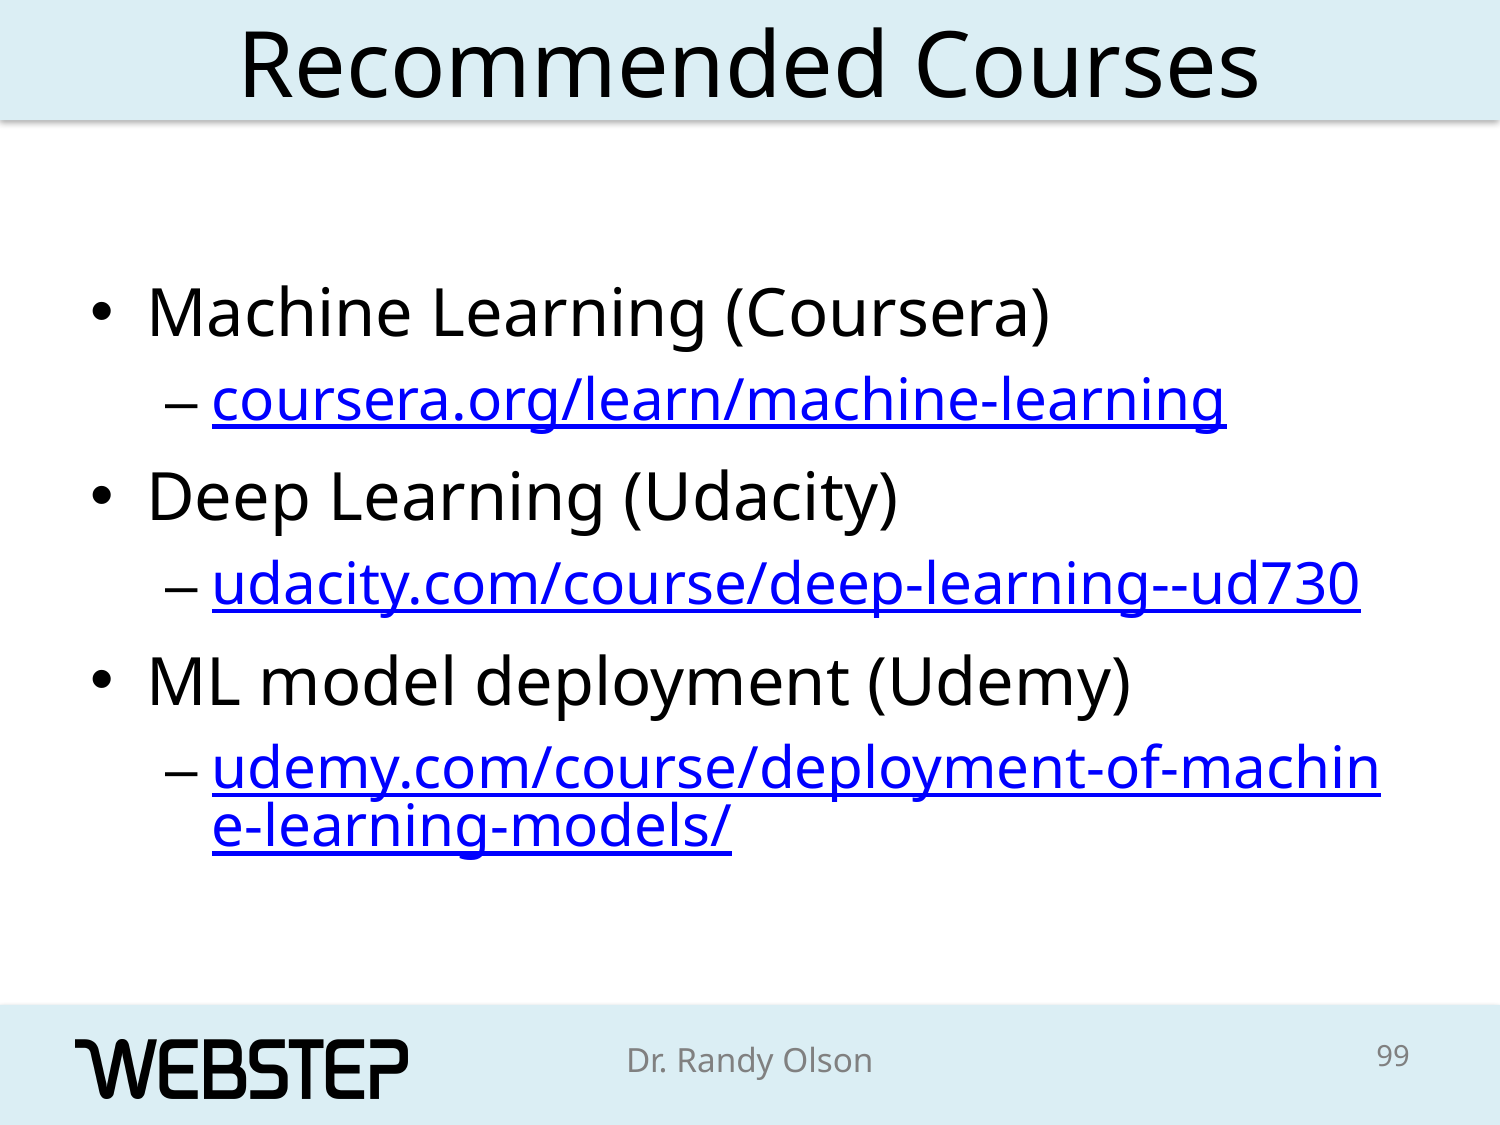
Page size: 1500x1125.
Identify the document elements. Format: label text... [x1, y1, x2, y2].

list Machine Learning (Coursera) coursera.org/learn/machine-learning Deep Learning (Udacity) udacity.com/course/deep-learning--ud730 ML model deployment (Udemy) udemy.com/course/deployment-of-machine-learning-models/ [75, 262, 1425, 1005]
slide_number 99 [1310, 1026, 1425, 1088]
title Recommended Courses [75, 0, 1425, 155]
picture [75, 1039, 408, 1099]
